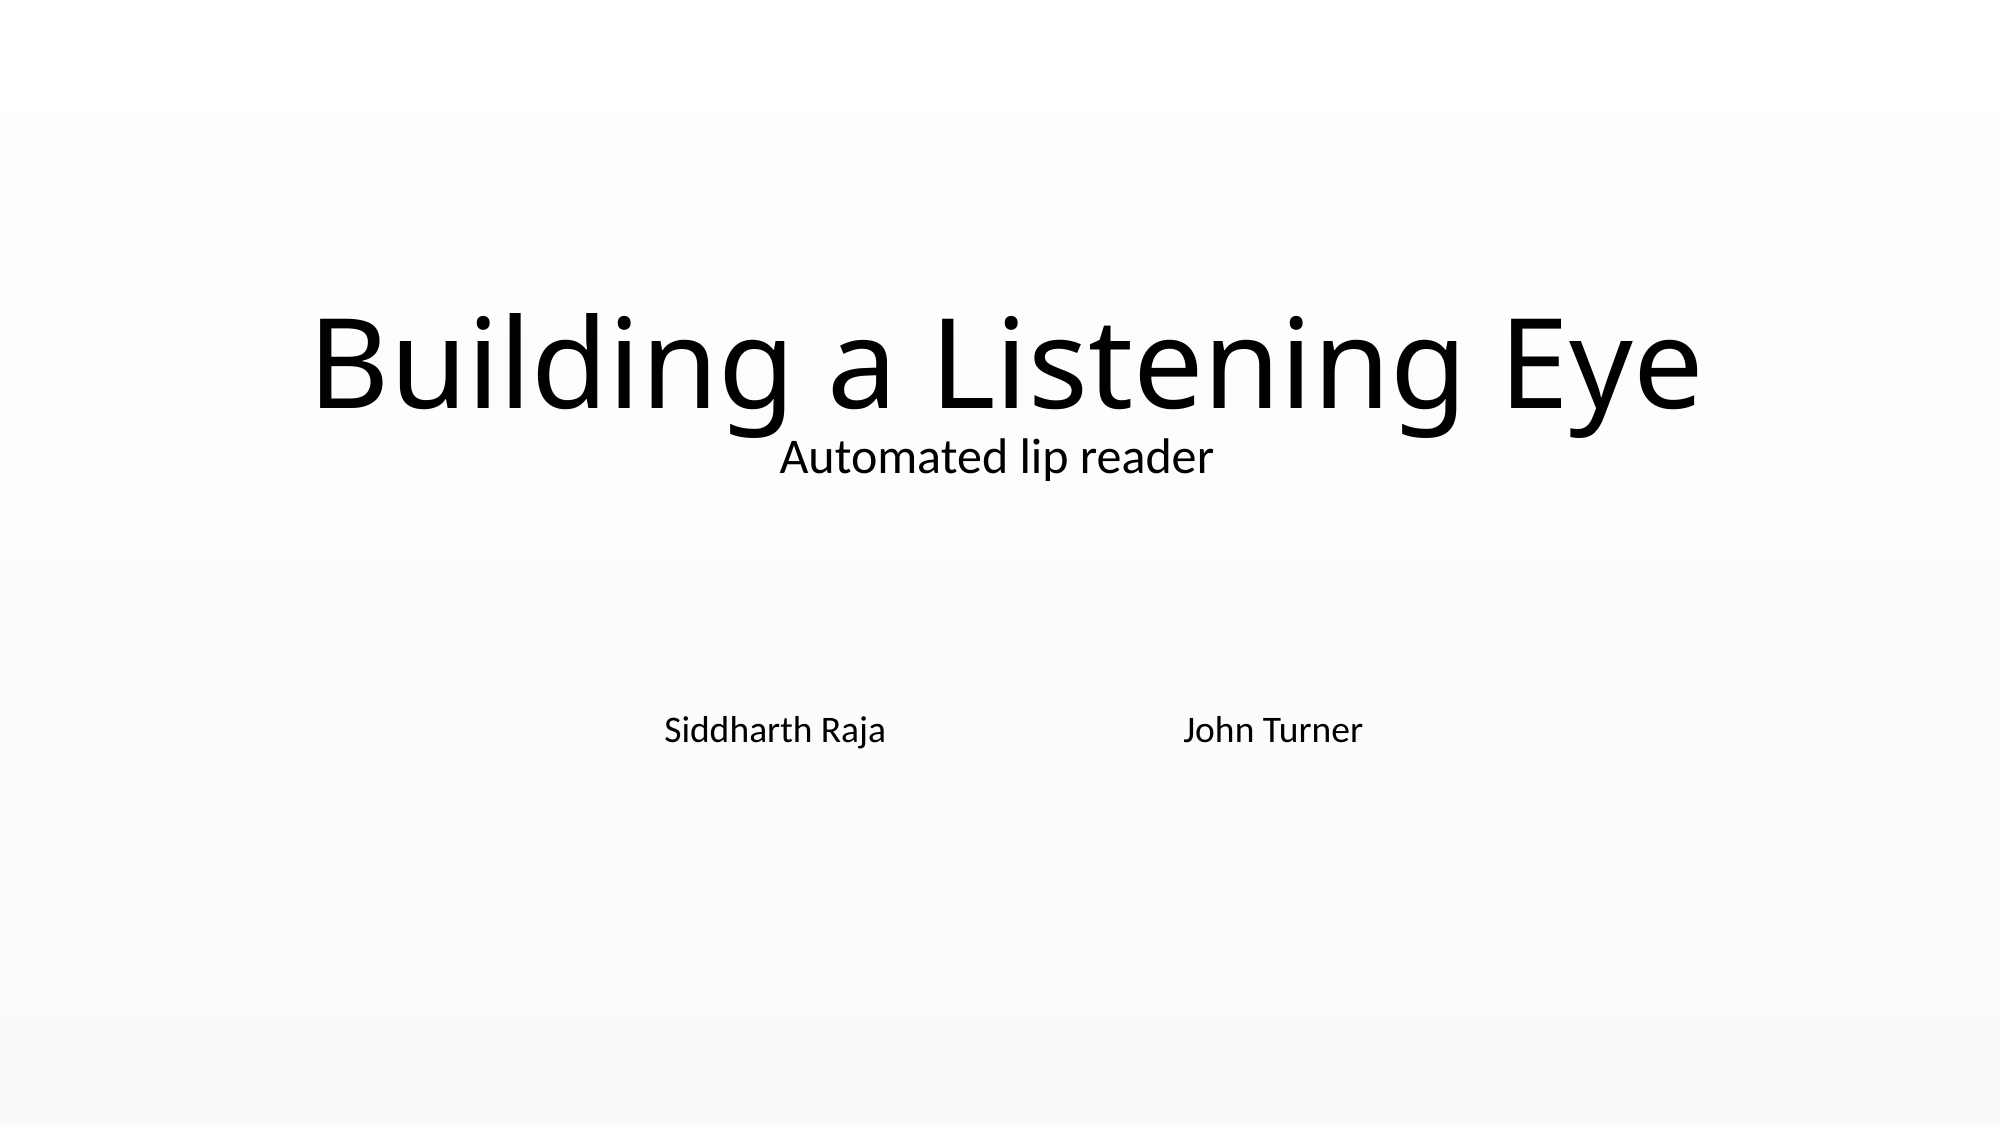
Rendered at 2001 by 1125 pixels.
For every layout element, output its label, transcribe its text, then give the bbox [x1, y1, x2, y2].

subtitle Automated lip reader [247, 422, 1748, 520]
text_box John Turner [1168, 697, 1379, 758]
title Building a Listening Eye [256, 51, 1757, 444]
text_box Siddharth Raja [649, 697, 902, 758]
